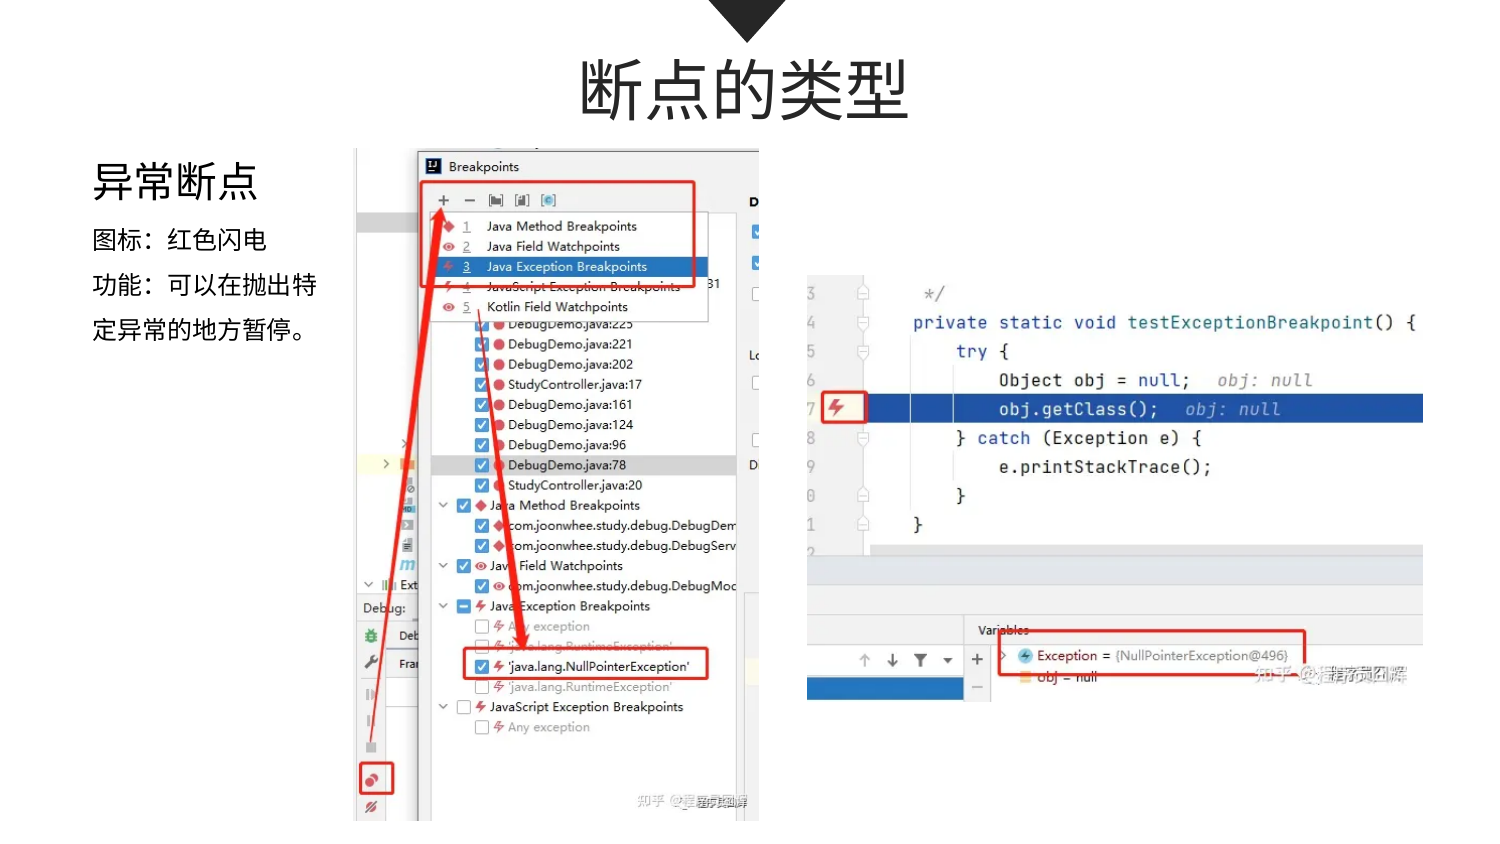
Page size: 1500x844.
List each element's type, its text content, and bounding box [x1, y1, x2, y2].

picture [807, 275, 1423, 702]
text_box 图标：红色闪电 功能：可以在抛出特定异常的地方暂停。 [77, 202, 345, 352]
text_box 异常断点 [77, 148, 352, 214]
text_box 断点的类型 [393, 41, 1097, 137]
text_box [707, 0, 788, 45]
picture [352, 148, 759, 821]
